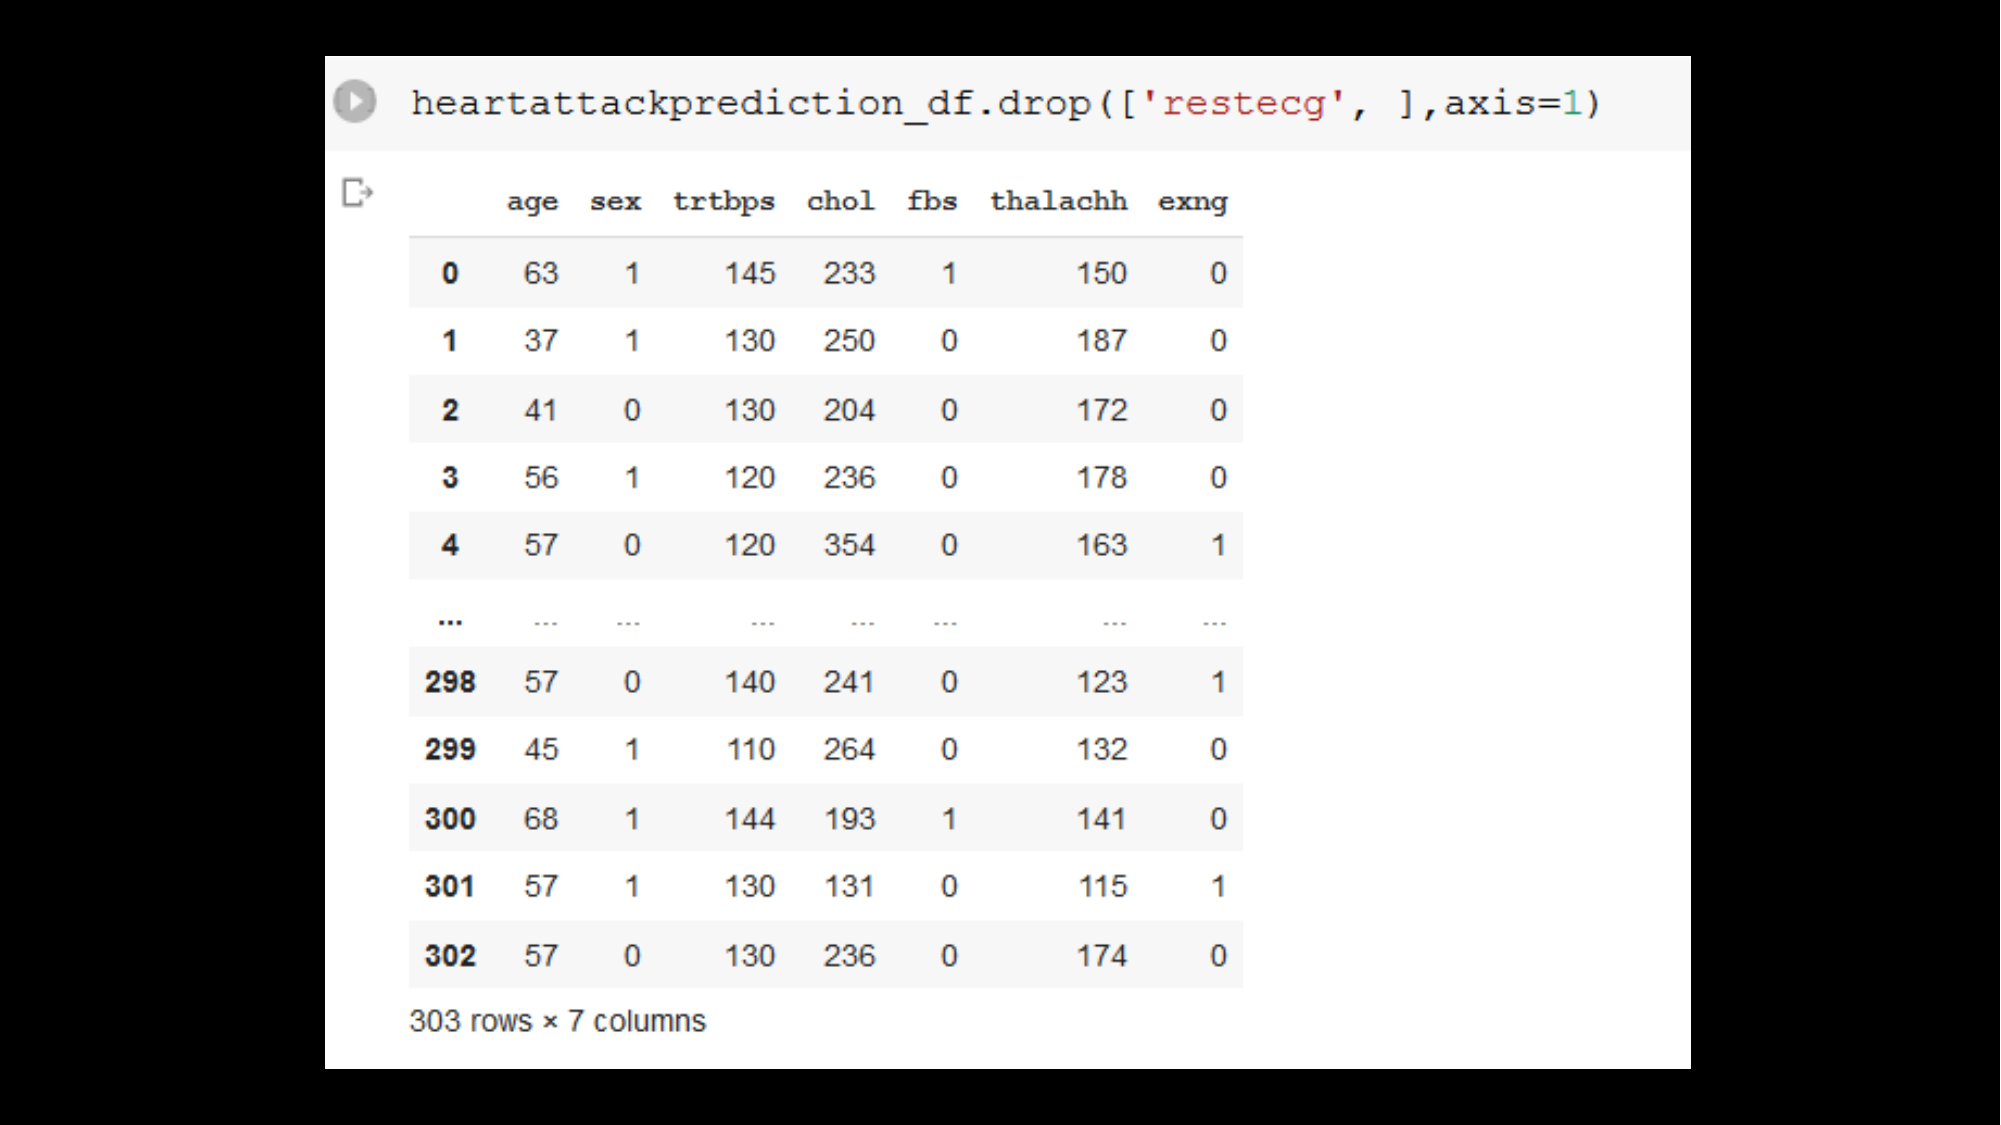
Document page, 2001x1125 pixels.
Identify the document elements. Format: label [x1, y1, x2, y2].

picture [325, 56, 1691, 1069]
text_box [0, 0, 1254, 1125]
text_box [1254, 0, 2000, 1125]
